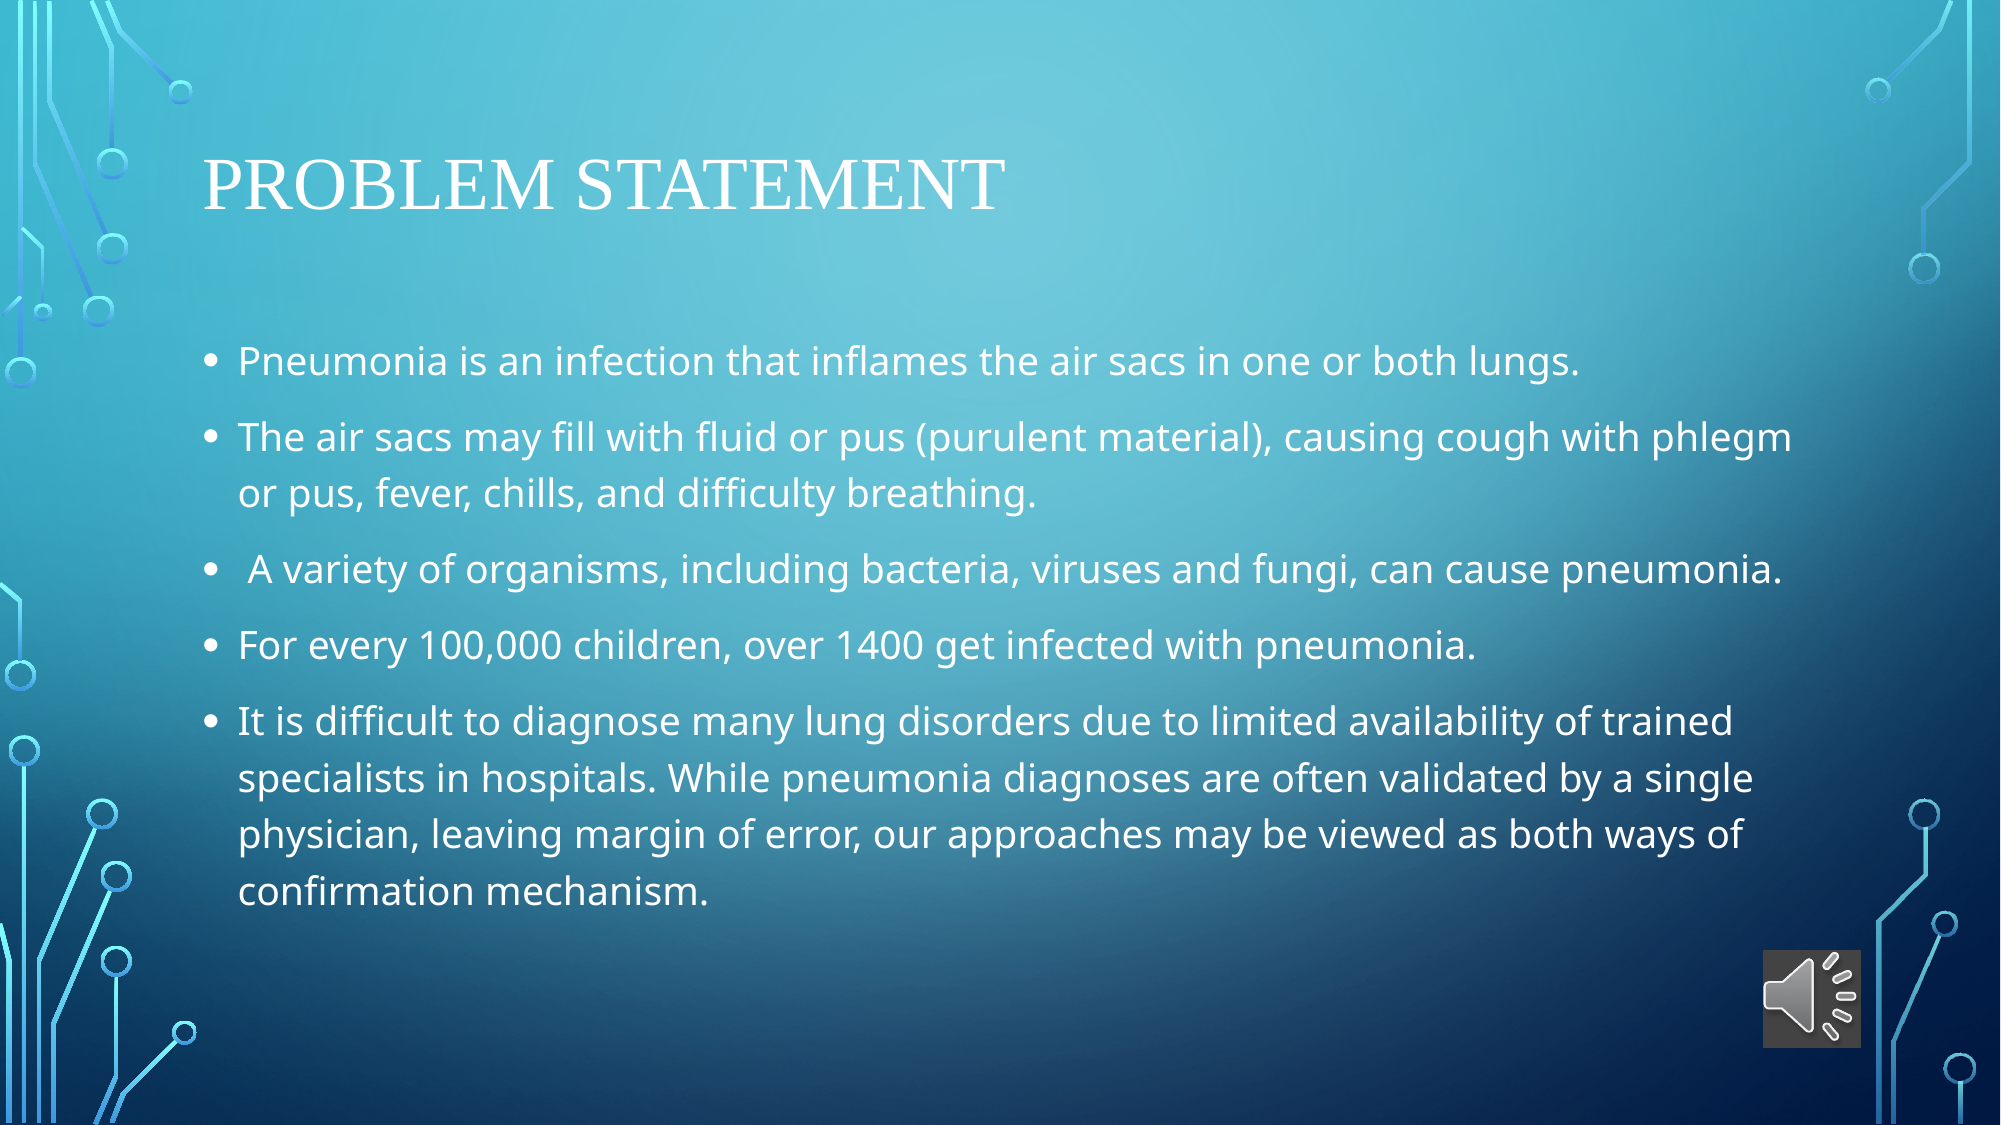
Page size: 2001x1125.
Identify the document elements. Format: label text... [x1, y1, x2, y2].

title PROBLEM STATEMENT [187, 101, 1813, 269]
list Pneumonia is an infection that inflames the air sacs in one or both lungs. The air sacs may fill with fluid or pus (purulent material), causing cough with phlegm or pus, fever, chills, and difficulty breathing. A variety of organisms, including bacteria, viruses and fungi, can cause pneumonia. For every 100,000 children, over 1400 get infected with pneumonia. It is difficult to diagnose many lung disorders due to limited availability of trained specialists in hospitals. While pneumonia diagnoses are often validated by a single physician, leaving margin of error, our approaches may be viewed as both ways of confirmation mechanism. [187, 319, 1813, 950]
picture [1761, 948, 1863, 1050]
